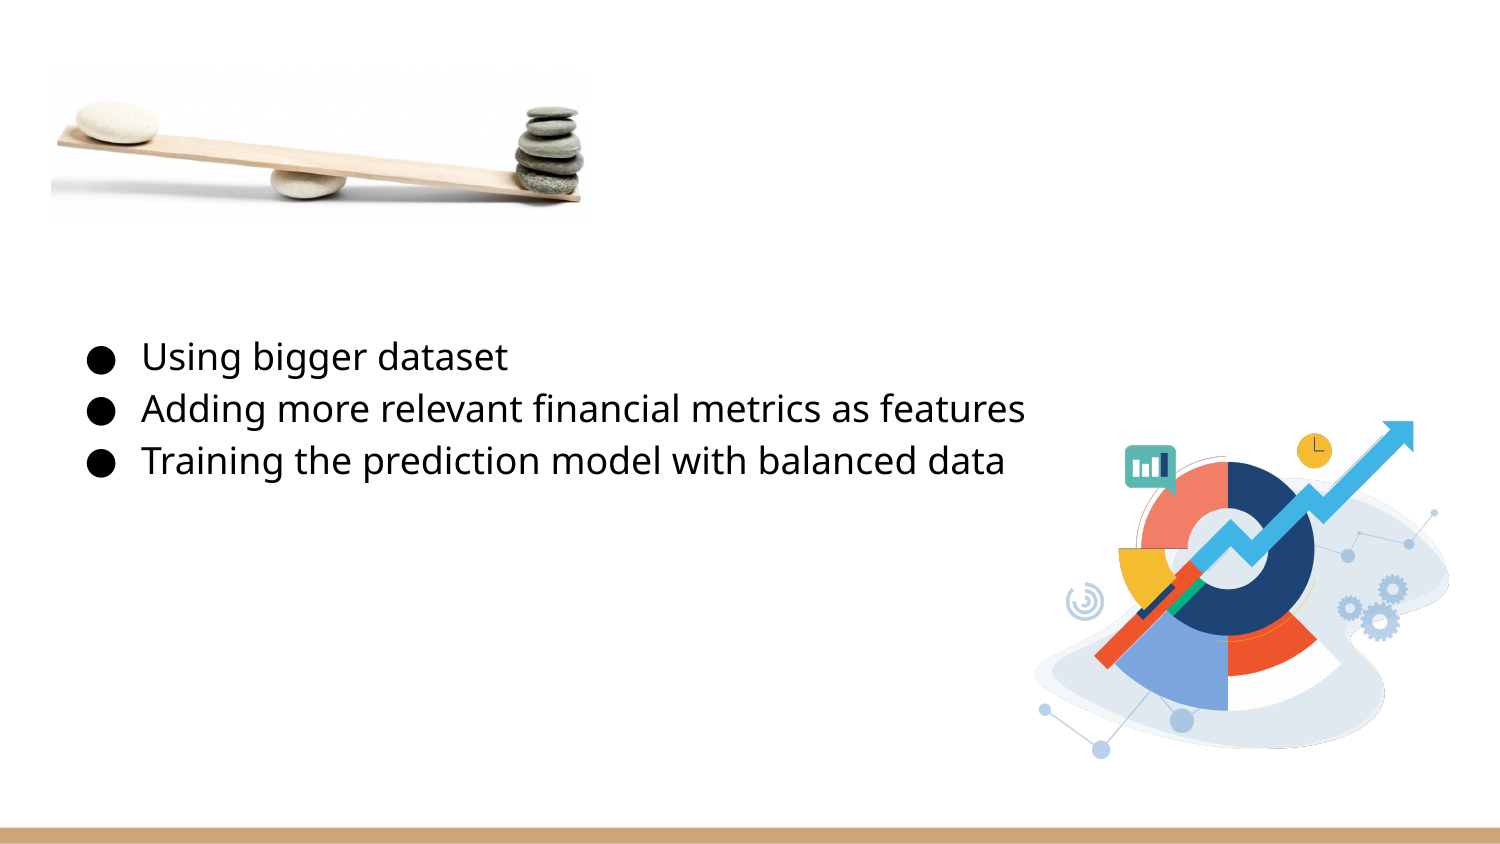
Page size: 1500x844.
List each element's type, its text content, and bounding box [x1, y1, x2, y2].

picture [50, 67, 587, 223]
picture [1035, 421, 1450, 759]
list Using bigger dataset Adding more relevant financial metrics as features Training the prediction model with balanced data [51, 311, 1449, 533]
